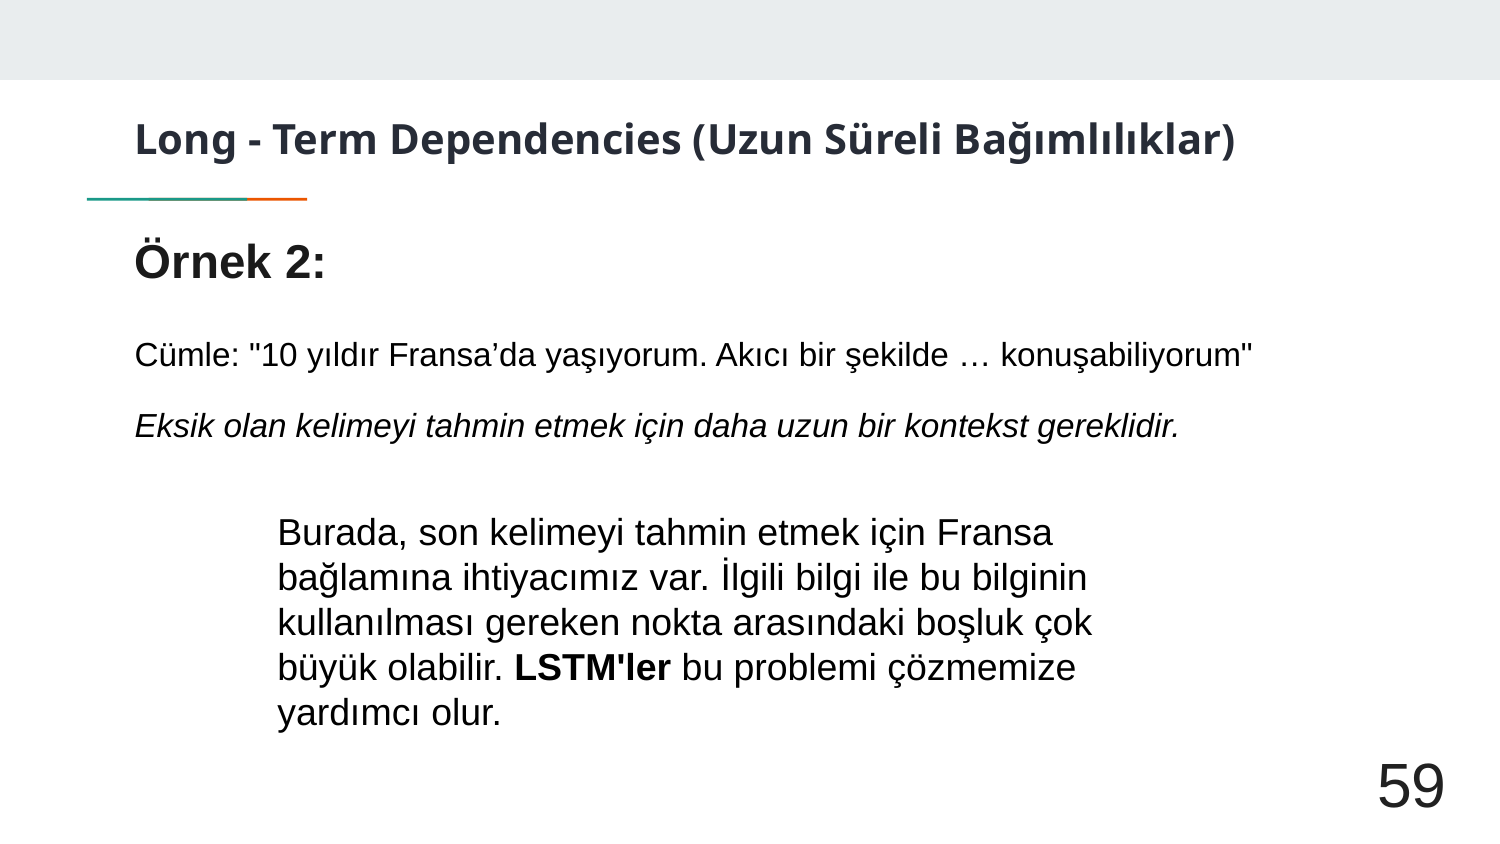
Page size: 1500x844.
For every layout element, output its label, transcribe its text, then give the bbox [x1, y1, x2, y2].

text_box Burada, son kelimeyi tahmin etmek için Fransa bağlamına ihtiyacımız var. İlgili bilgi ile bu bilginin kullanılması gereken nokta arasındaki boşluk çok büyük olabilir. LSTM'ler bu problemi çözmemize yardımcı olur. [262, 493, 1146, 749]
title Long - Term Dependencies (Uzun Süreli Bağımlılıklar) [119, 93, 1381, 182]
list Cümle: "10 yıldır Fransa’da yaşıyorum. Akıcı bir şekilde … konuşabiliyorum" Eksik olan kelimeyi tahmin etmek için daha uzun bir kontekst gereklidir. [119, 311, 1381, 494]
text_box 59 [1362, 729, 1490, 835]
title Örnek 2: [119, 216, 1381, 305]
